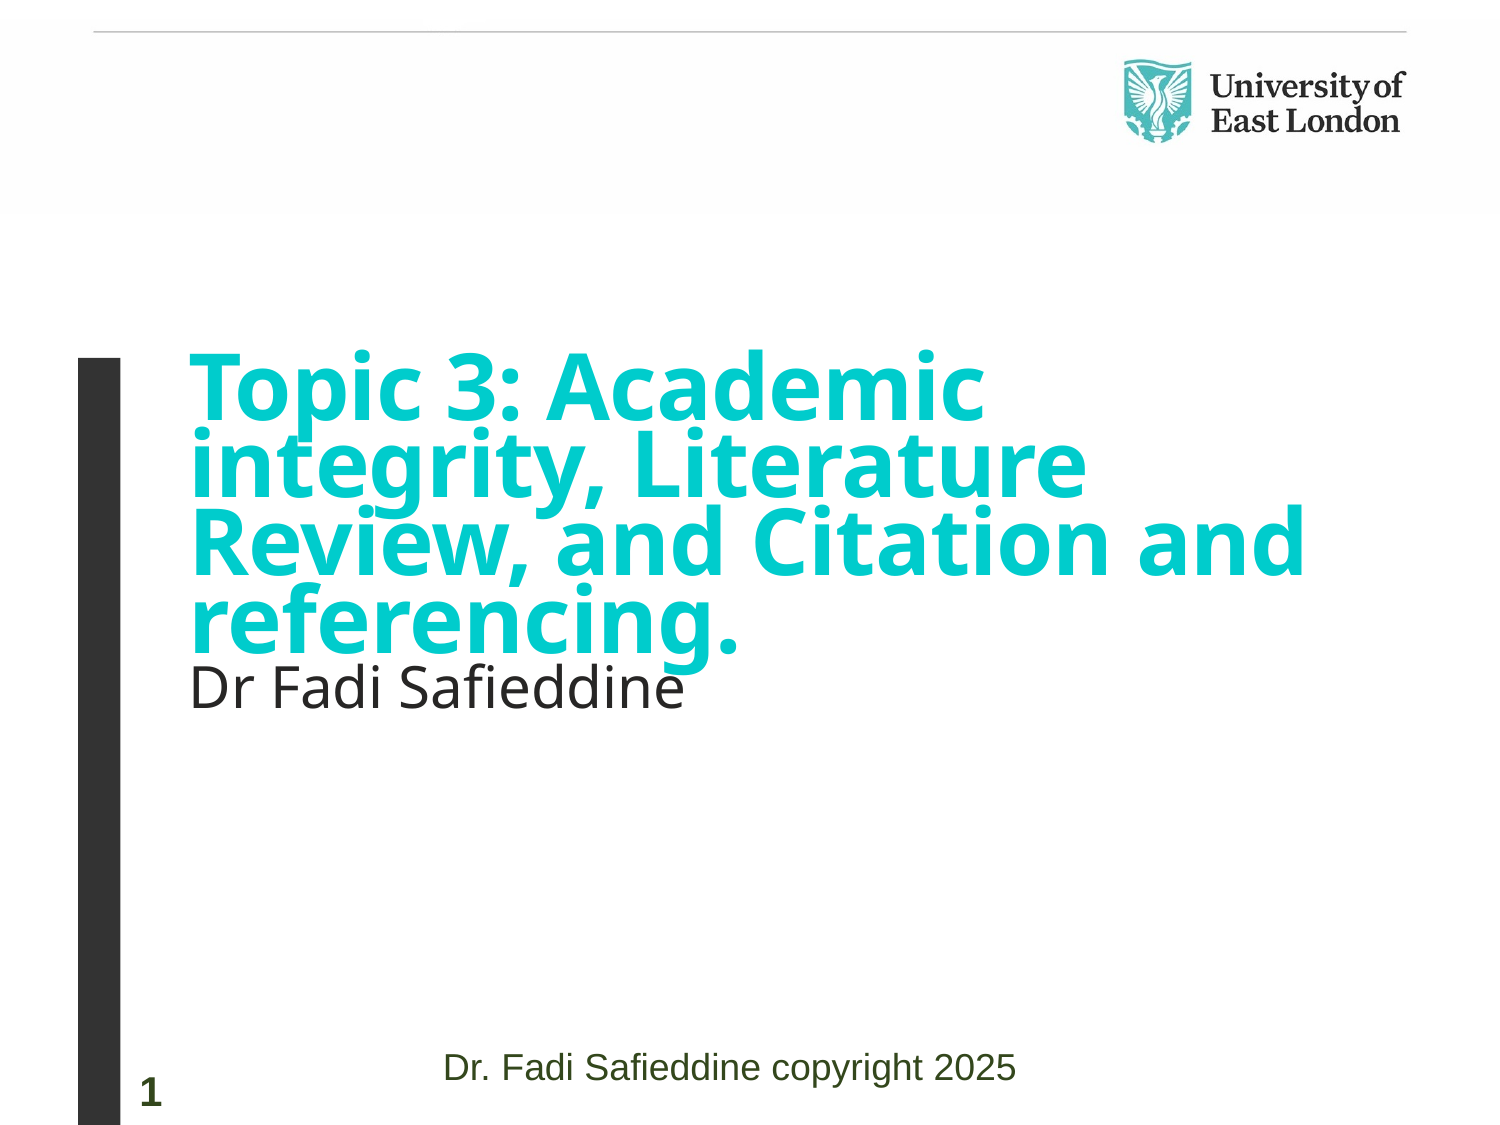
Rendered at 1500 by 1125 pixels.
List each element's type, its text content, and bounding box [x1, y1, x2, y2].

text_box [78, 1116, 121, 1125]
text_box 1 [0, 1065, 163, 1116]
text_box [78, 357, 121, 1065]
text_box Topic 3: Academic integrity, Literature Review, and Citation and referencing. Dr Fadi Safieddine [187, 357, 1390, 816]
picture [0, 18, 1500, 215]
text_box Dr. Fadi Safieddine copyright 2025 [428, 1035, 1186, 1095]
